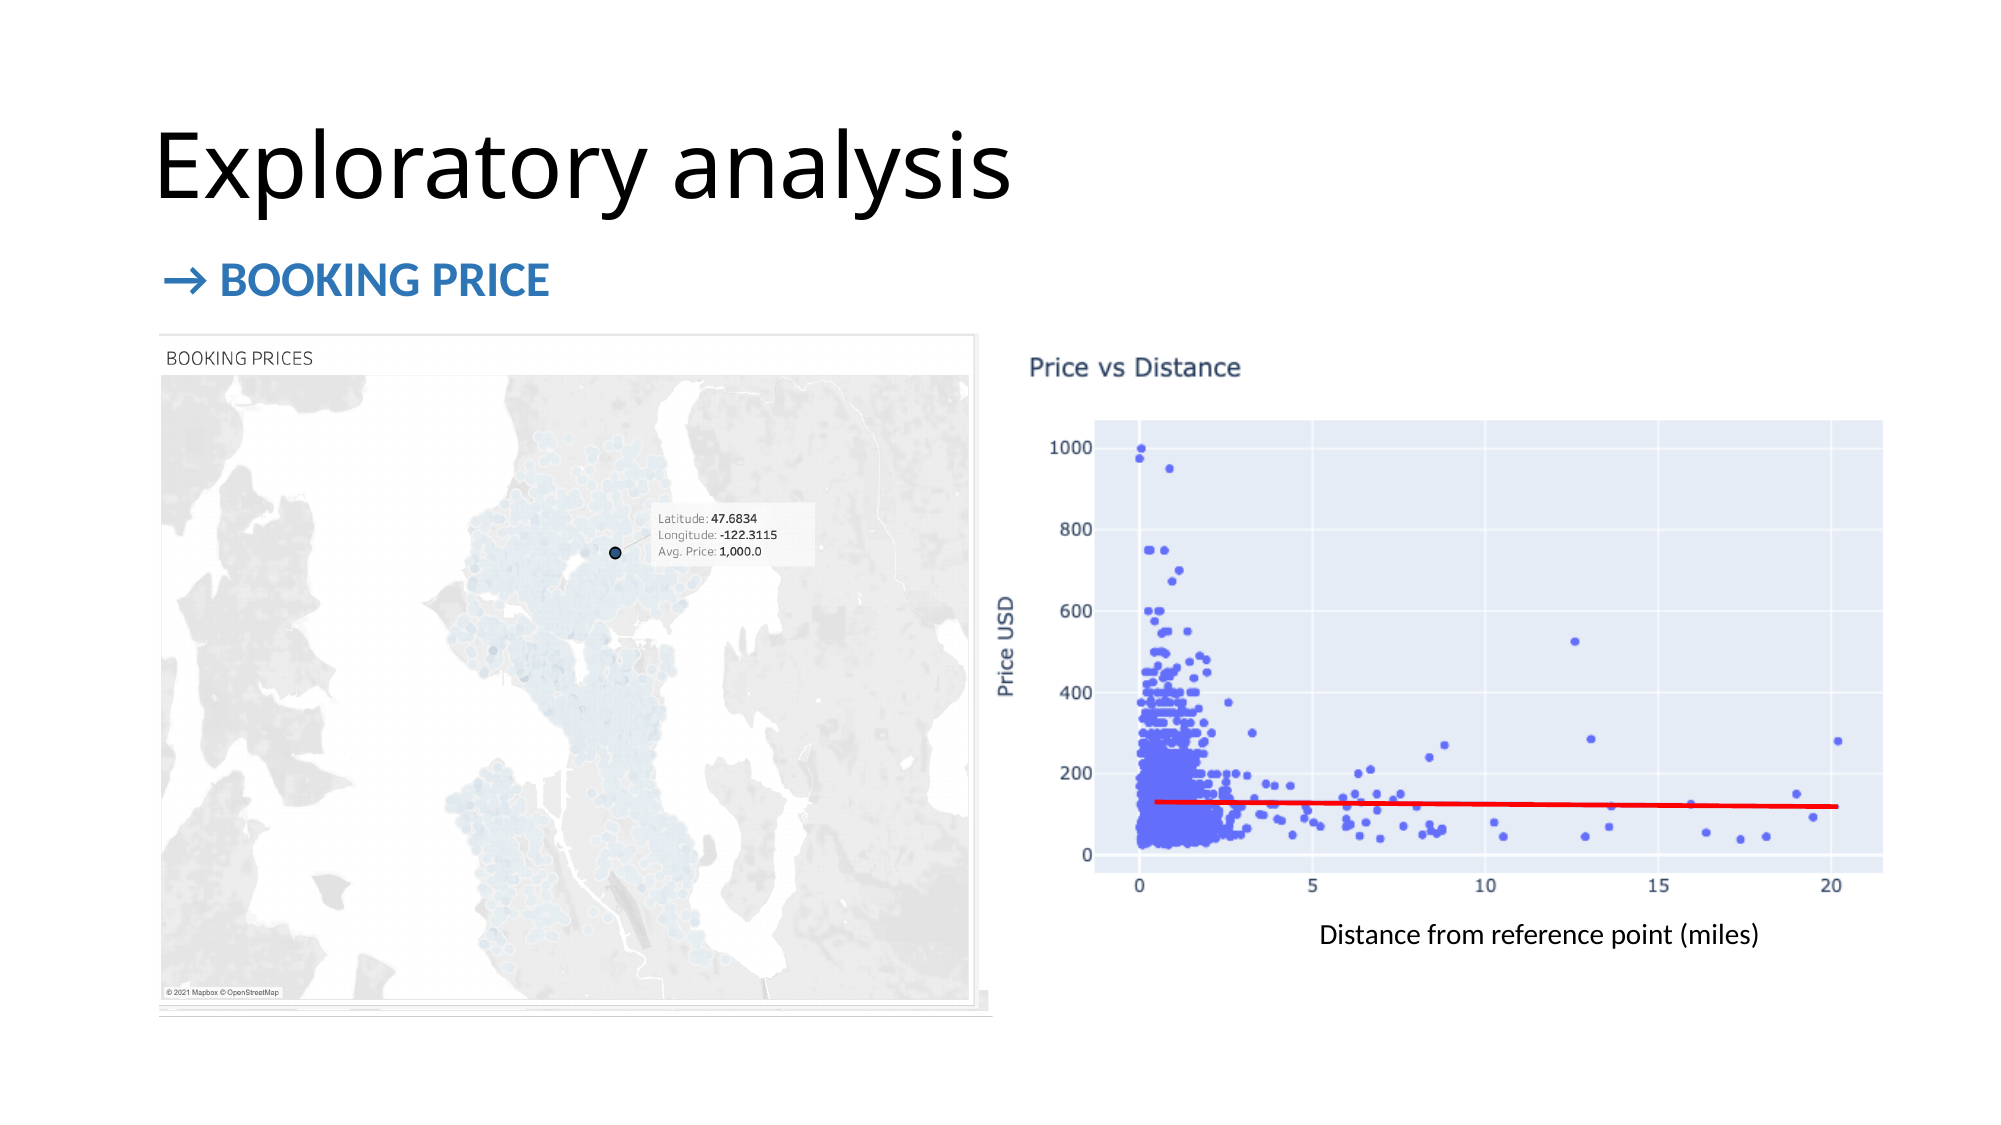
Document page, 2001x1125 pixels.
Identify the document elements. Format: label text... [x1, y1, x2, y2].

picture [148, 333, 2000, 1027]
title Exploratory analysis [137, 59, 1863, 278]
text_box → BOOKING PRICE [148, 239, 1149, 315]
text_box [1154, 801, 1839, 807]
